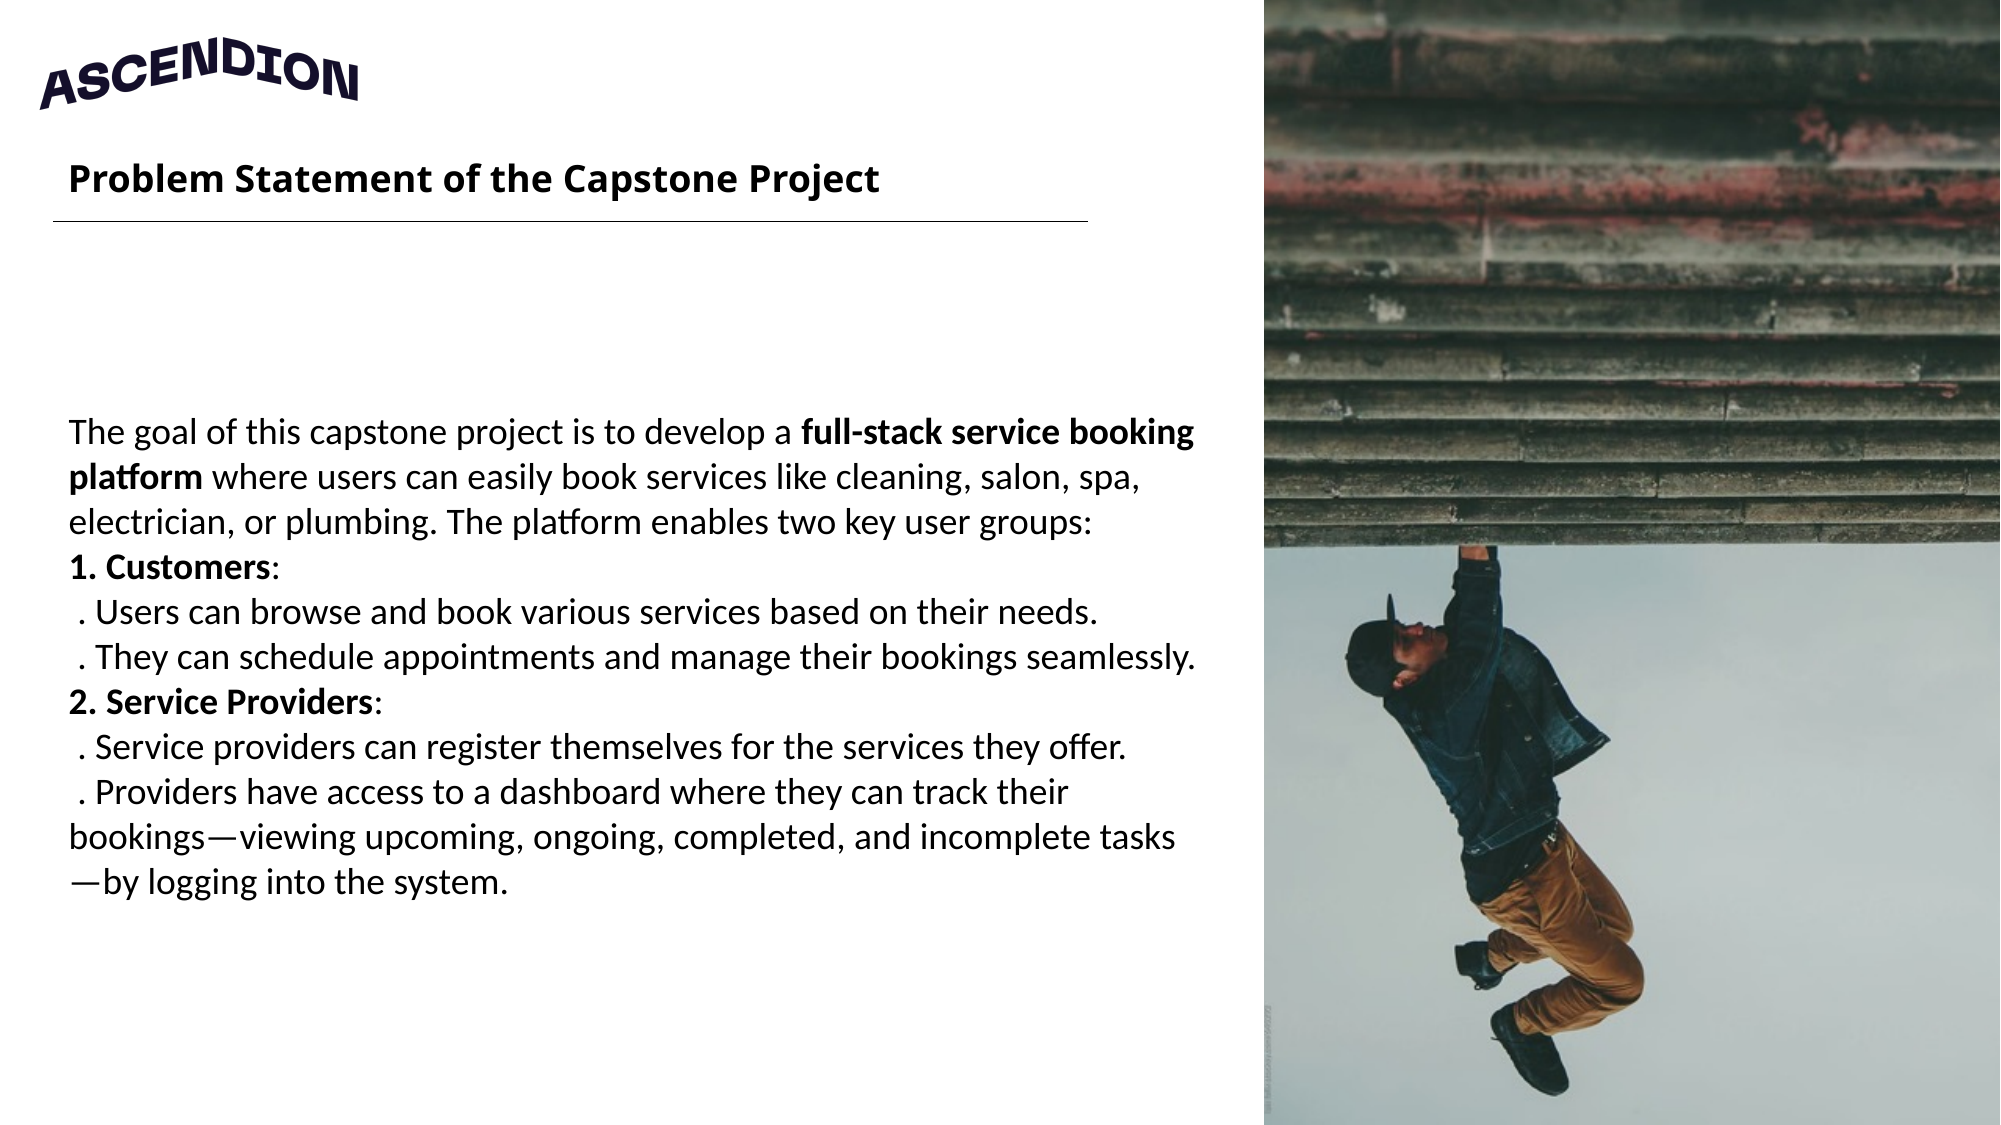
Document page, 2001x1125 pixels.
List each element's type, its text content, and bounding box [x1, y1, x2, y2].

picture [1263, 0, 2000, 1125]
picture [1, 0, 396, 148]
text_box The goal of this capstone project is to develop a full-stack service booking platform where users can easily book services like cleaning, salon, spa, electrician, or plumbing. The platform enables two key user groups: Customers: . Users can browse and book various services based on their needs. . They can schedule appointments and manage their bookings seamlessly. Service Providers: . Service providers can register themselves for the services they offer. . Providers have access to a dashboard where they can track their bookings—viewing upcoming, ongoing, completed, and incomplete tasks—by logging into the system. [53, 399, 1224, 910]
text_box Problem Statement of the Capstone Project [53, 147, 984, 208]
